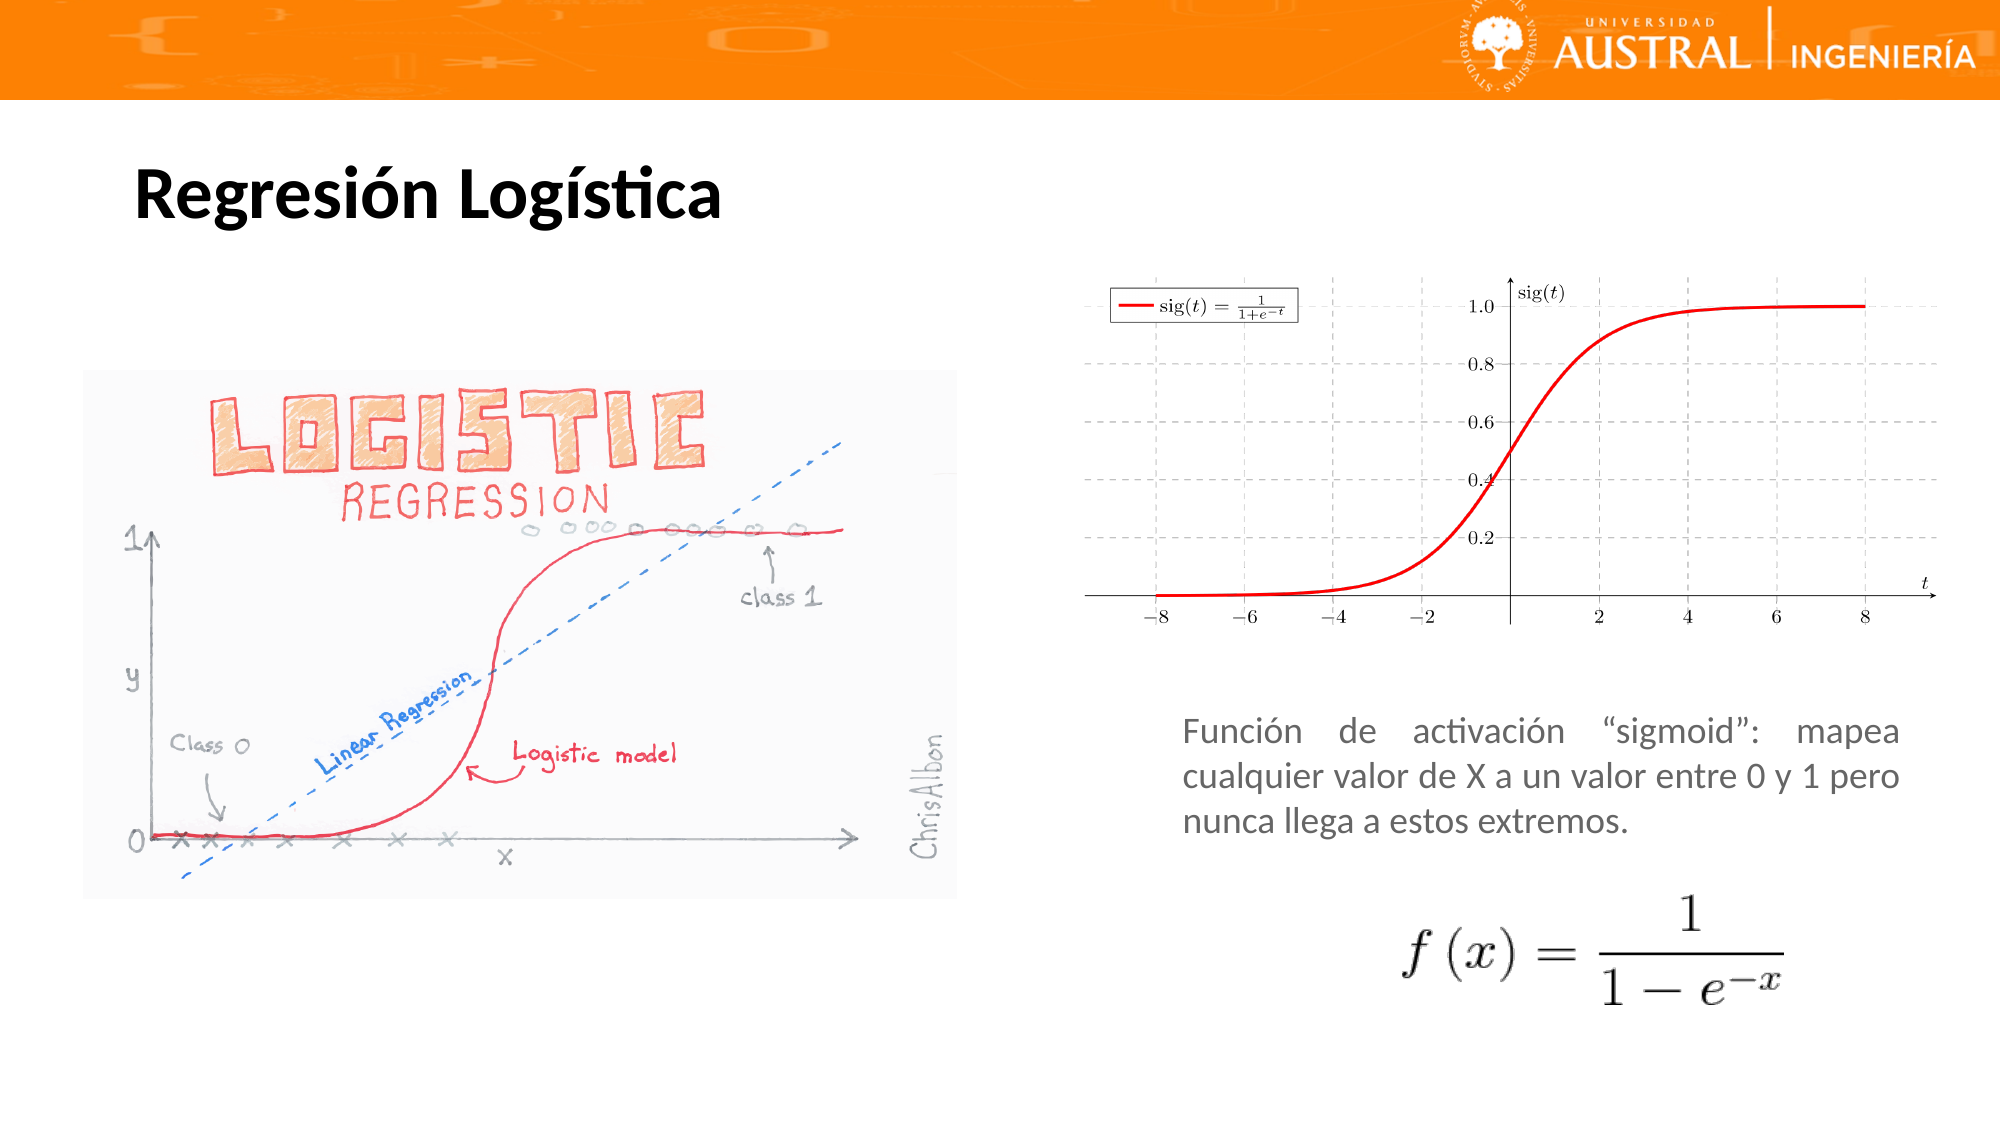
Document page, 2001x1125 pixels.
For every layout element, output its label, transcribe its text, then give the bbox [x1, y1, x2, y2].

picture [0, 0, 2000, 101]
picture [1080, 273, 1940, 635]
picture [1402, 894, 1784, 1005]
text_box Función de activación “sigmoid”: mapea cualquier valor de X a un valor entre 0 y 1 pero nunca llega a estos extremos. [1167, 691, 1917, 856]
text_box Regresión Logística [119, 136, 740, 242]
picture [83, 370, 957, 899]
